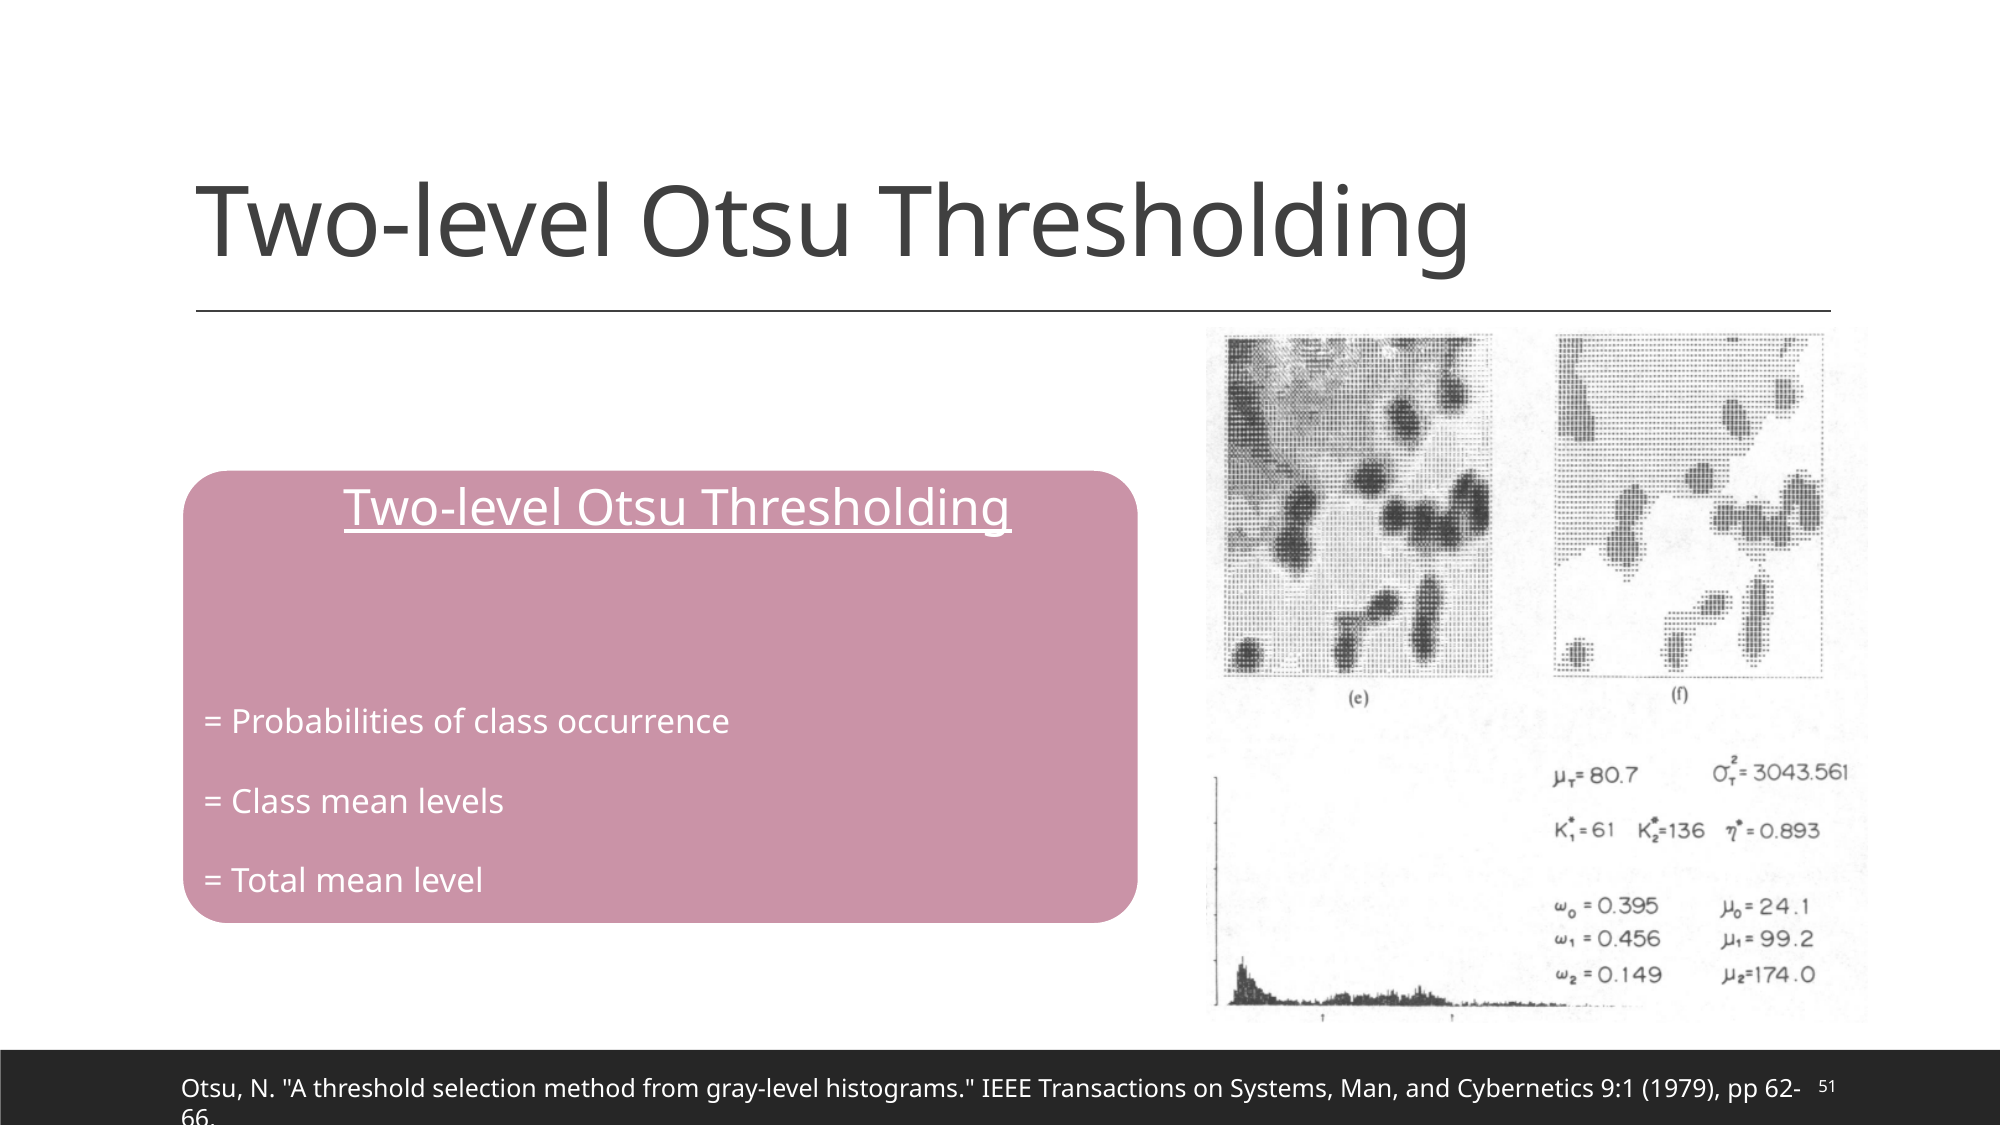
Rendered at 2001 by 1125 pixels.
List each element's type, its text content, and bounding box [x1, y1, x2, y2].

slide_number 51 [1803, 1057, 1932, 1118]
text_box Otsu, N. "A threshold selection method from gray-level histograms." IEEE Transactions on Systems, Man, and Cybernetics 9:1 (1979), pp 62-66. [166, 1064, 1834, 1125]
title Two-level Otsu Thresholding [180, 47, 1830, 285]
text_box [179, 468, 1140, 925]
picture [1205, 326, 1868, 1024]
